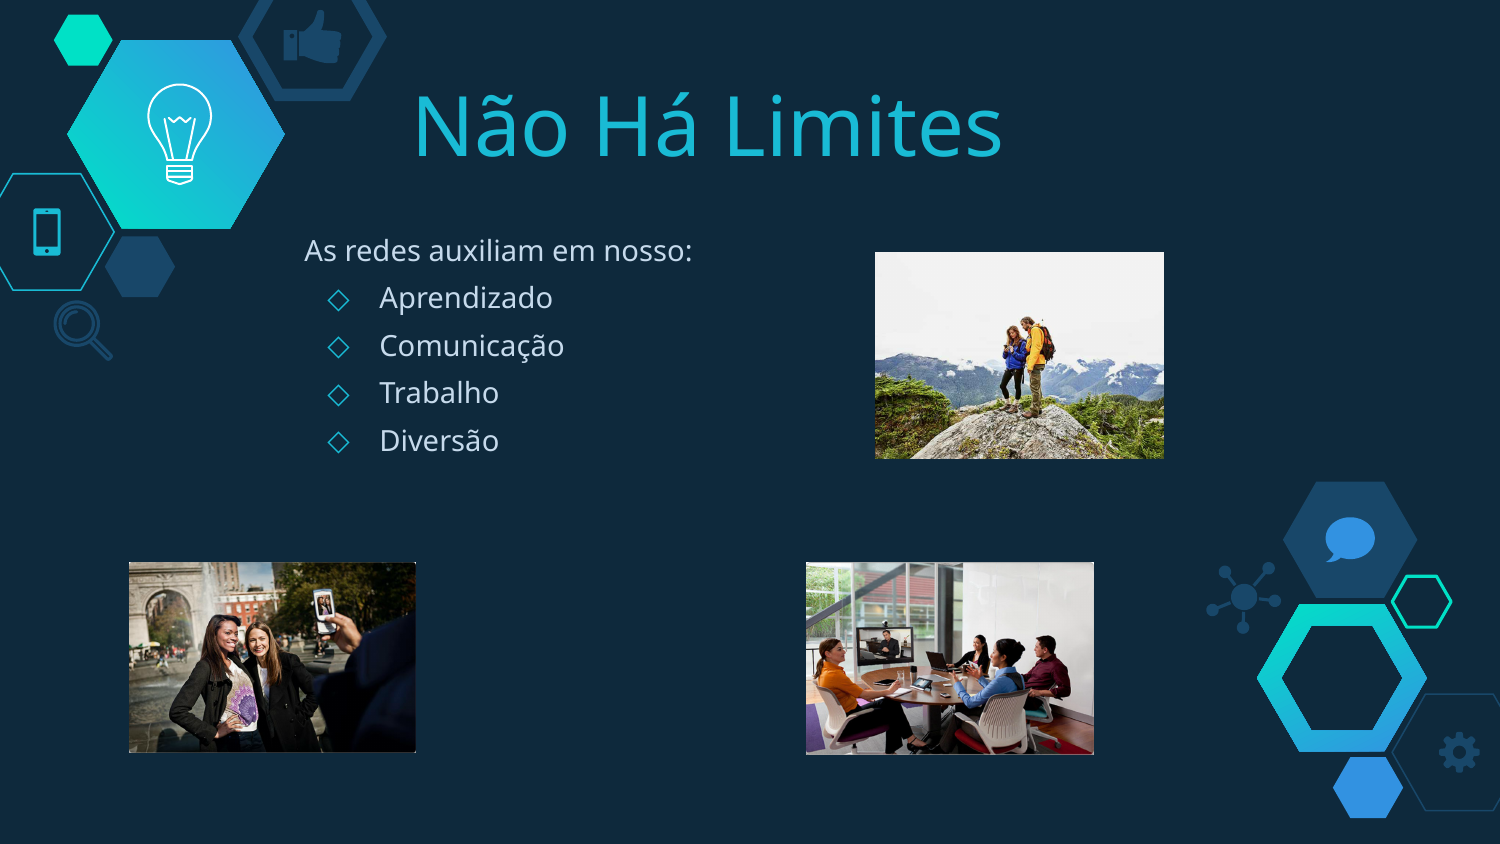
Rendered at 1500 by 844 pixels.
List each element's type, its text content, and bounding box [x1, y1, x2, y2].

picture [805, 562, 1094, 755]
list As redes auxiliam em nosso: Aprendizado Comunicação Trabalho Diversão [289, 217, 1194, 844]
title Não Há Limites [396, 82, 1500, 189]
picture [128, 562, 416, 754]
picture [875, 251, 1164, 459]
